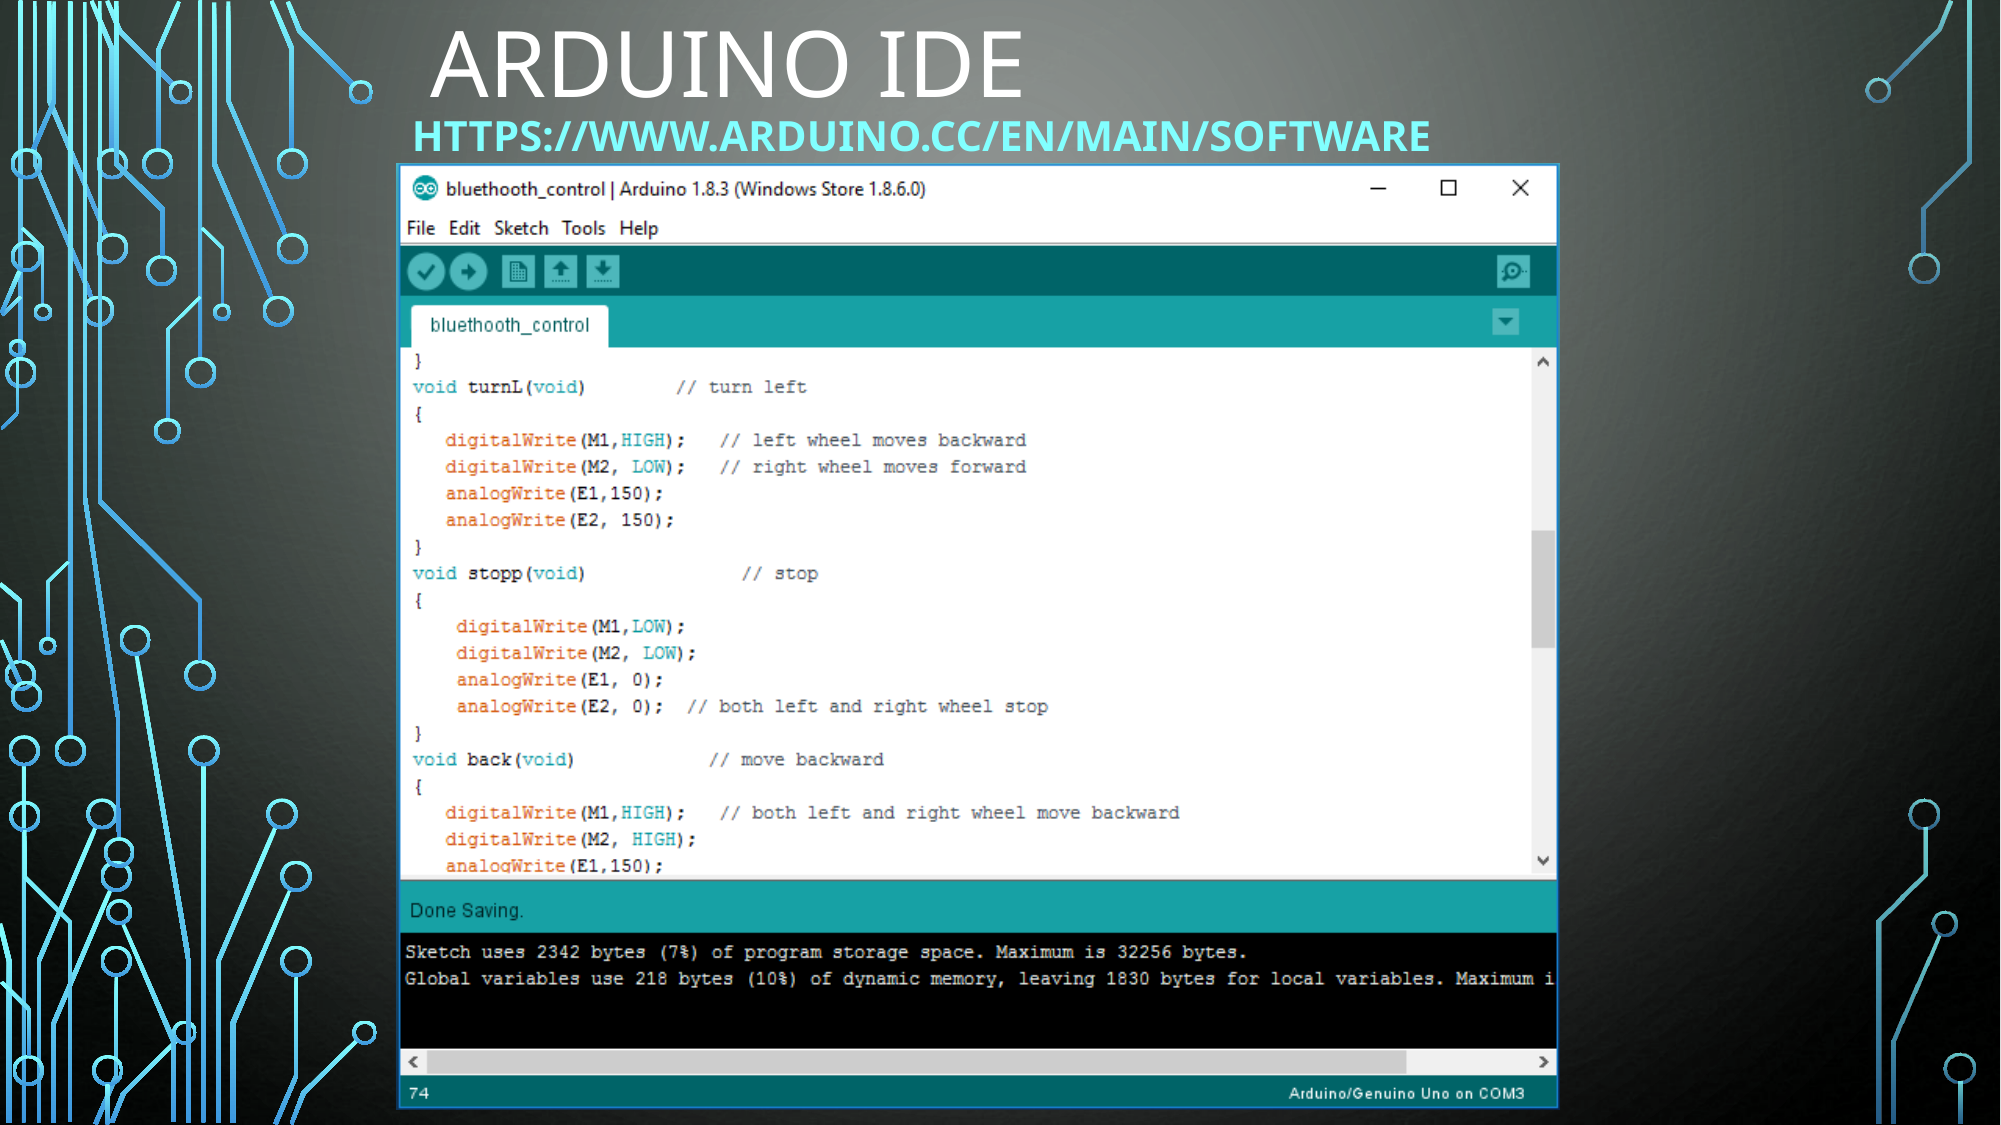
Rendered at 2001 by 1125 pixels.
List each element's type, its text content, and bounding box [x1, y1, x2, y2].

picture [396, 163, 1560, 1110]
subtitle https://www.arduino.cc/en/Main/Software [396, 92, 1839, 364]
title ARDUINO IDE [415, 10, 1858, 125]
